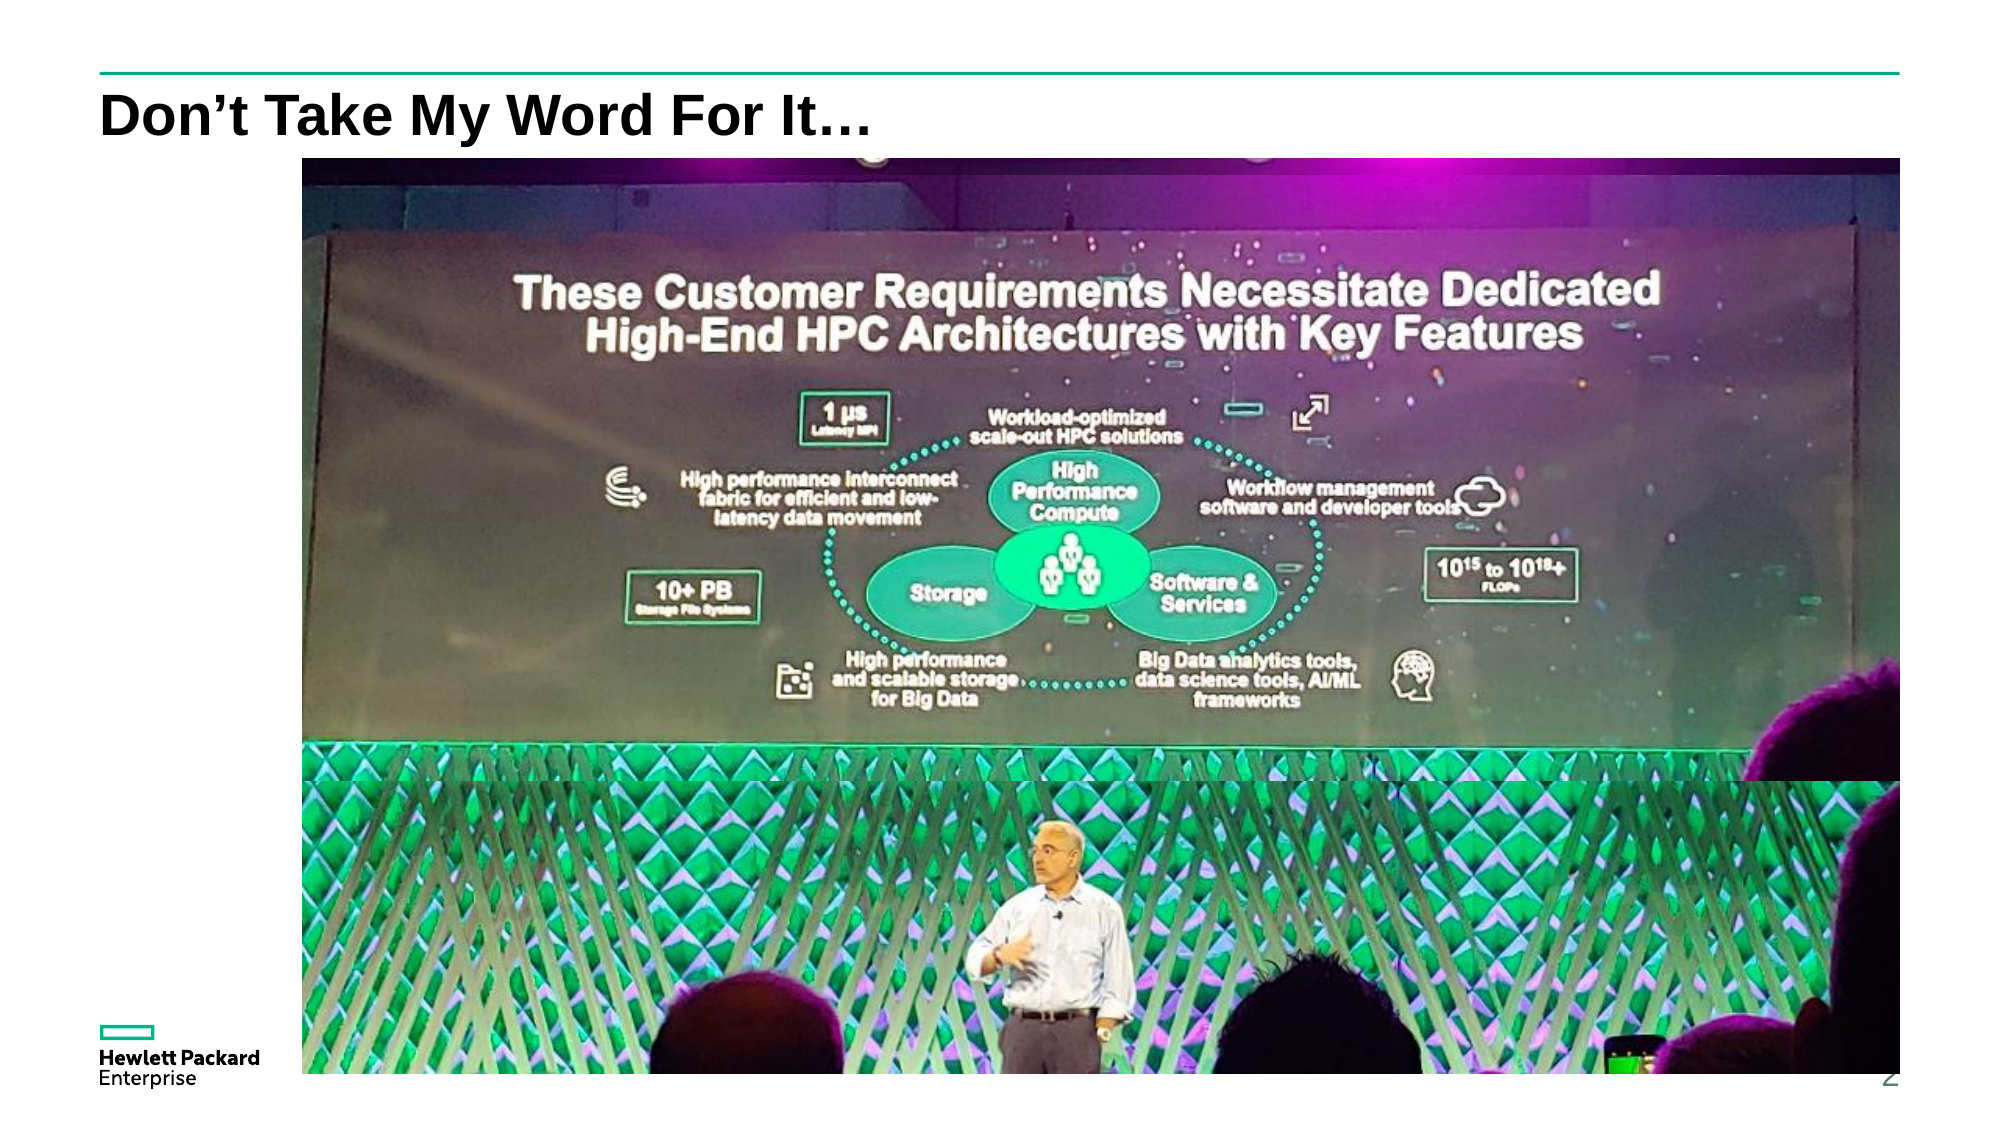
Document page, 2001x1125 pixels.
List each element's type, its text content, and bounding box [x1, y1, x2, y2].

picture [302, 158, 1900, 1074]
slide_number 2 [1812, 1074, 1900, 1093]
title Don’t Take My Word For It… [99, 85, 1900, 225]
